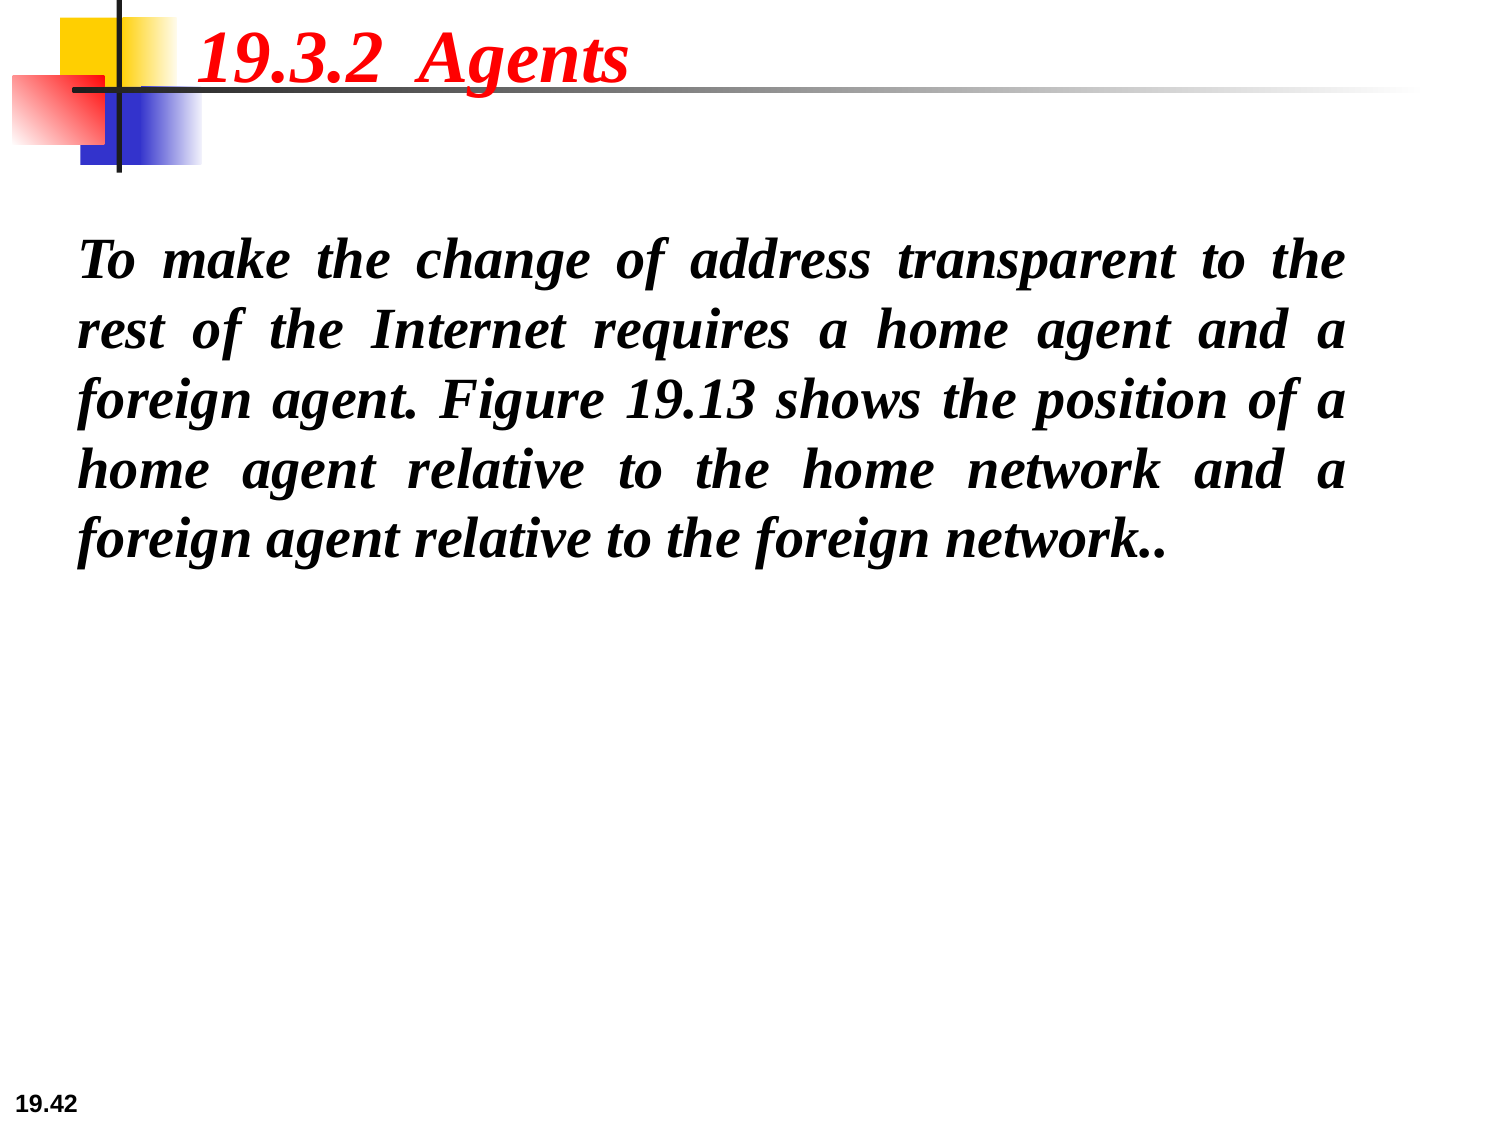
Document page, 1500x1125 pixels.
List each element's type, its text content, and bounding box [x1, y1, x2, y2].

text_box [650, 87, 1423, 93]
text_box [122, 17, 177, 86]
text_box [122, 93, 141, 165]
text_box [141, 93, 202, 165]
text_box 19.3.2 Agents [181, 0, 650, 105]
text_box [60, 17, 116, 86]
text_box 19.42 [0, 1049, 313, 1125]
text_box [116, 0, 122, 87]
text_box [80, 93, 116, 165]
text_box [116, 93, 122, 173]
text_box To make the change of address transparent to the rest of the Internet requires a home agent and a foreign agent. Figure 19.13 shows the position of a home agent relative to the home network and a foreign agent relative to the foreign network.. [62, 212, 1363, 578]
text_box [12, 75, 105, 145]
text_box [72, 87, 181, 93]
